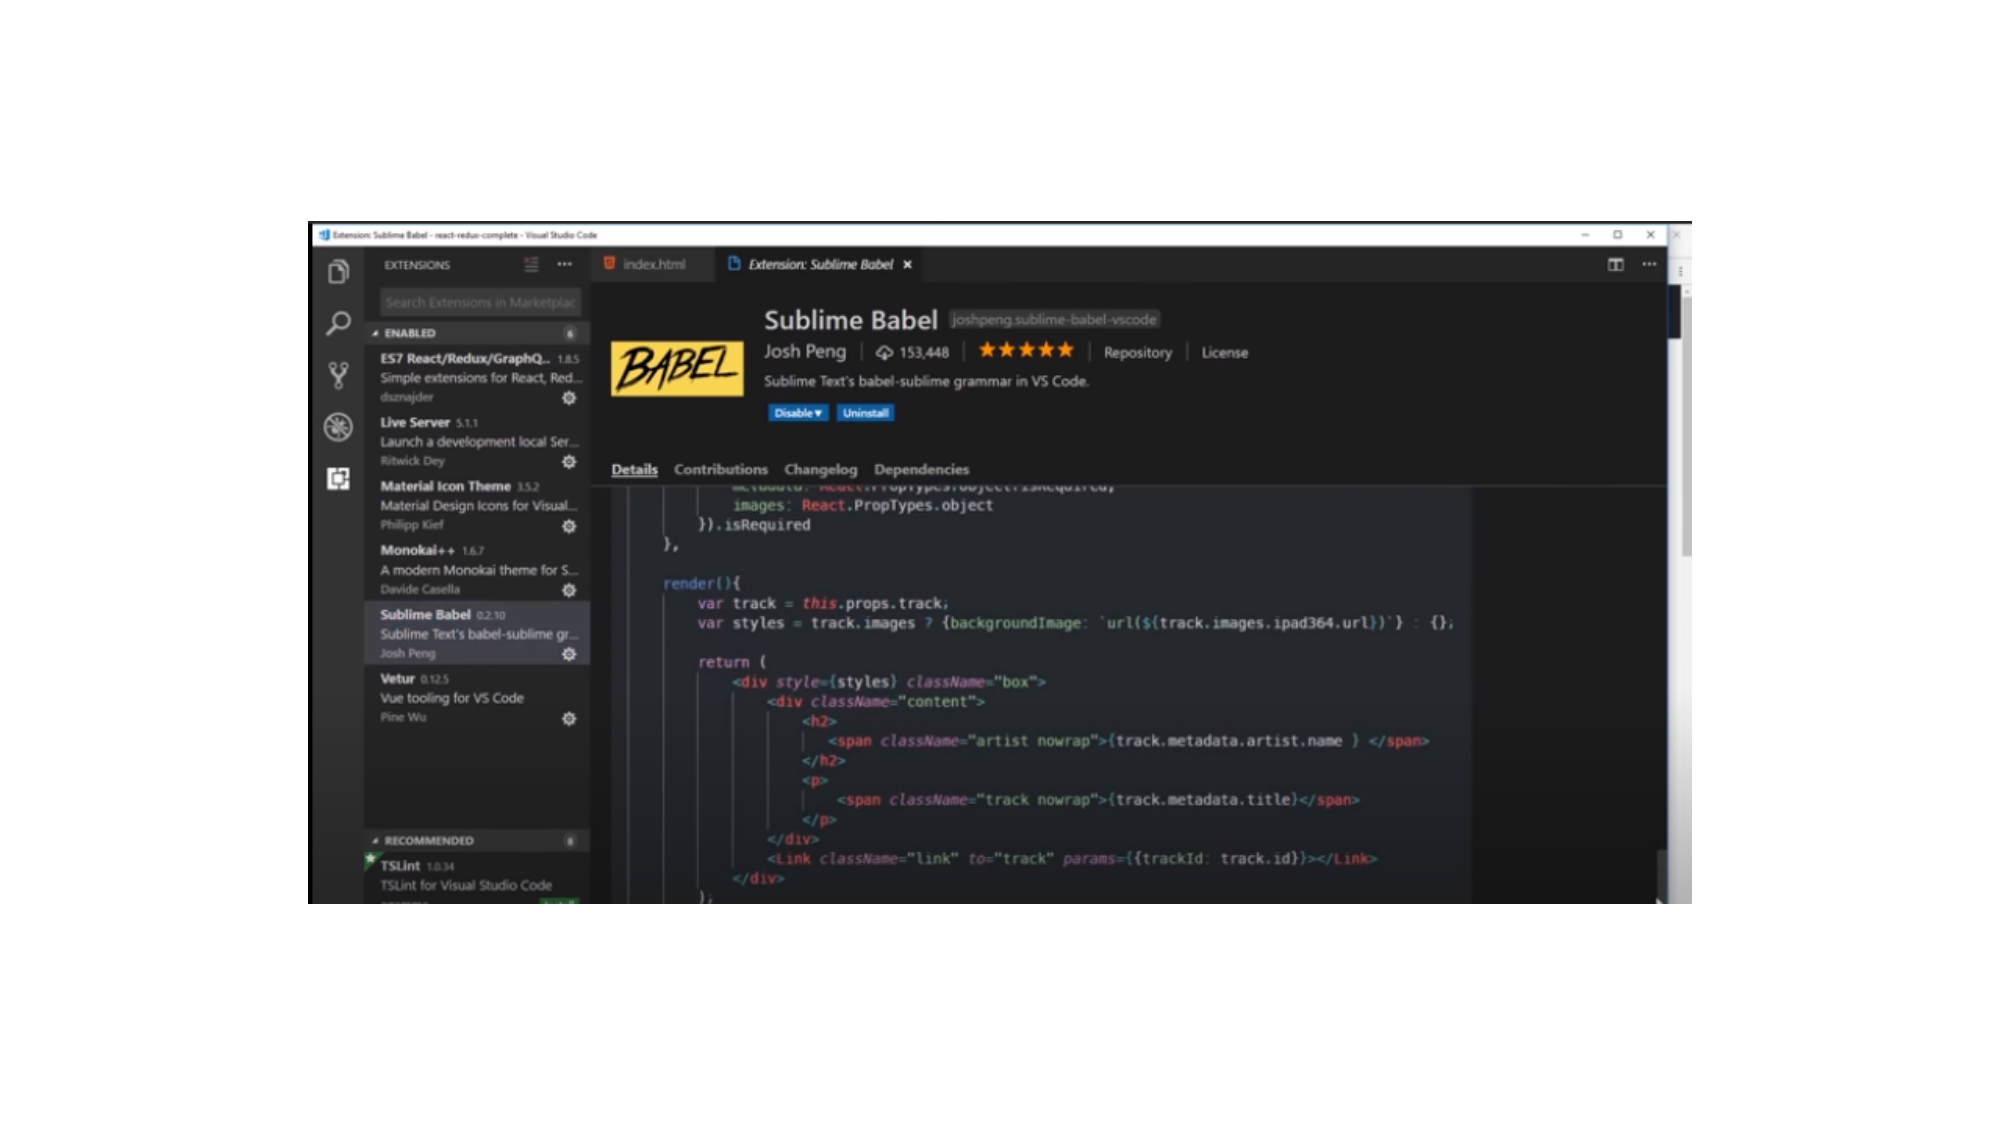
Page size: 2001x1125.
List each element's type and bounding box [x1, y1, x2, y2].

picture [308, 220, 1692, 905]
